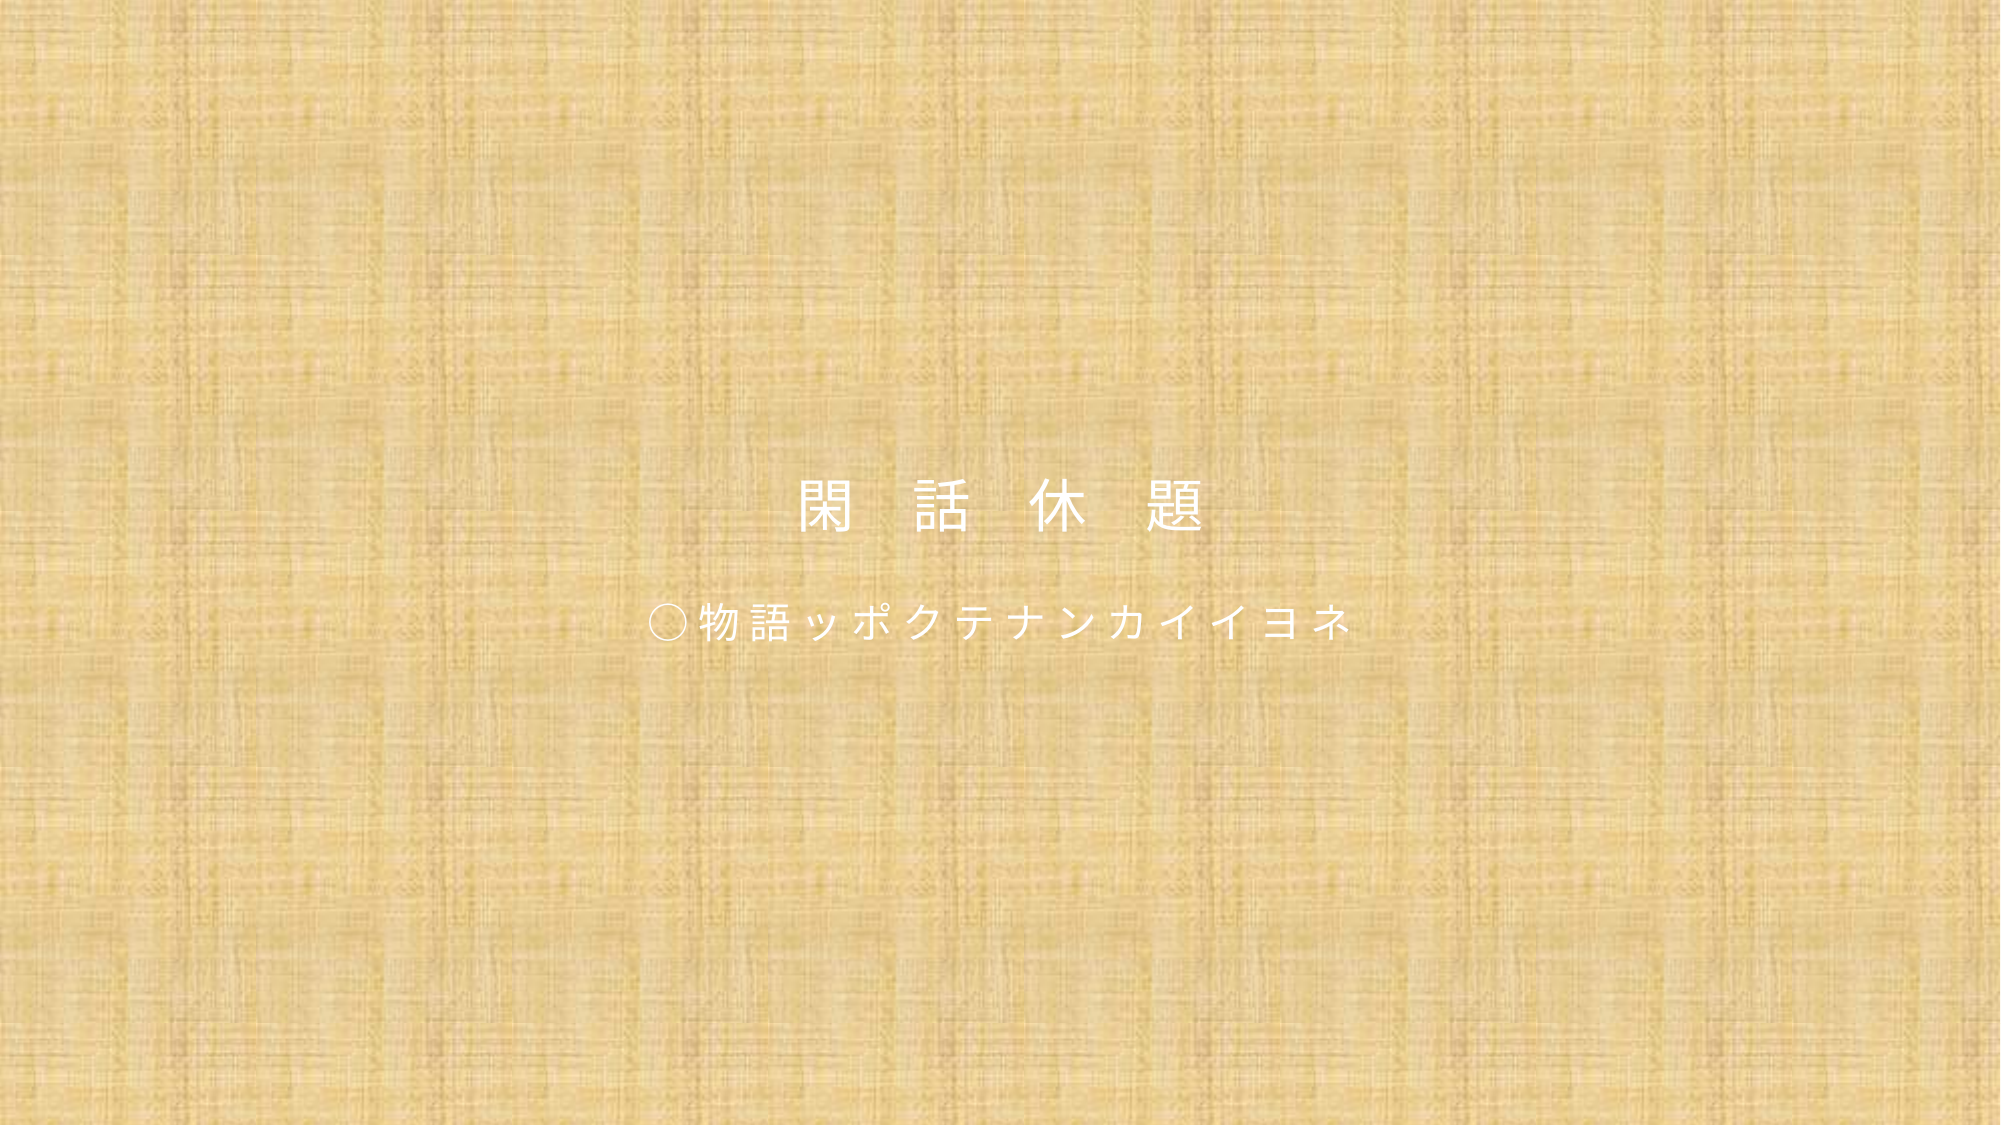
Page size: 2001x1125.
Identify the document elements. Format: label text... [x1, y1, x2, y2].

title 閑 話 休 題 ○ 物 語 ッ ポ ク テ ナ ン カ イ イ ヨ ネ [137, 453, 1863, 672]
picture [0, 0, 2001, 1125]
